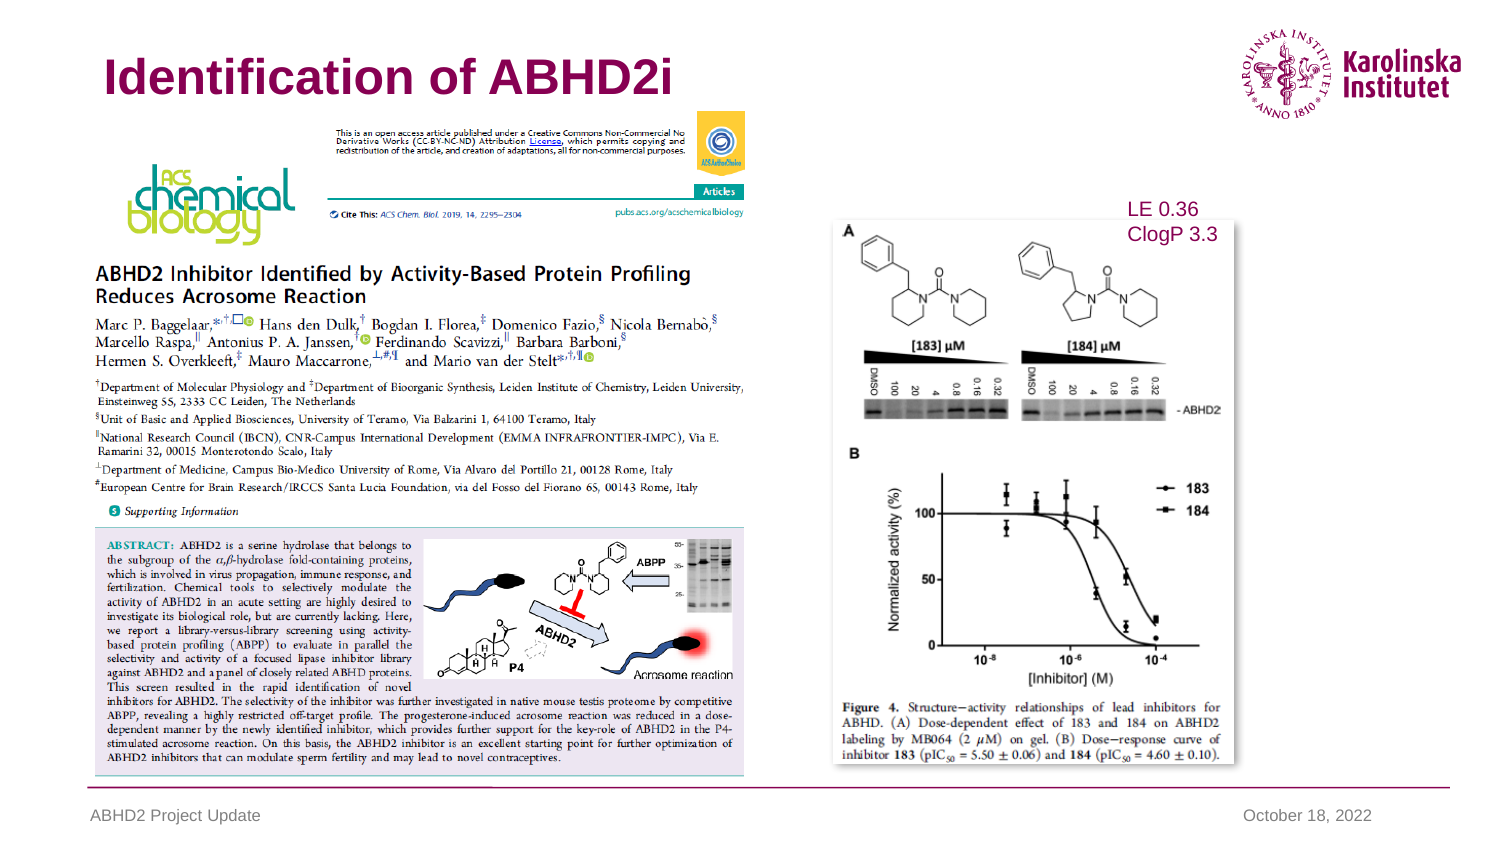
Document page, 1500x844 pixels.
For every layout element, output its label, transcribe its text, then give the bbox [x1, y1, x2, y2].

text_box LE 0.36 ClogP 3.3 [1112, 188, 1233, 219]
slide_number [1074, 796, 1388, 825]
title Identification of ABHD2i [88, 36, 1364, 117]
picture [832, 220, 1235, 764]
picture [88, 111, 748, 782]
picture [1242, 29, 1461, 119]
footer ABHD2 Project Update [75, 796, 550, 825]
